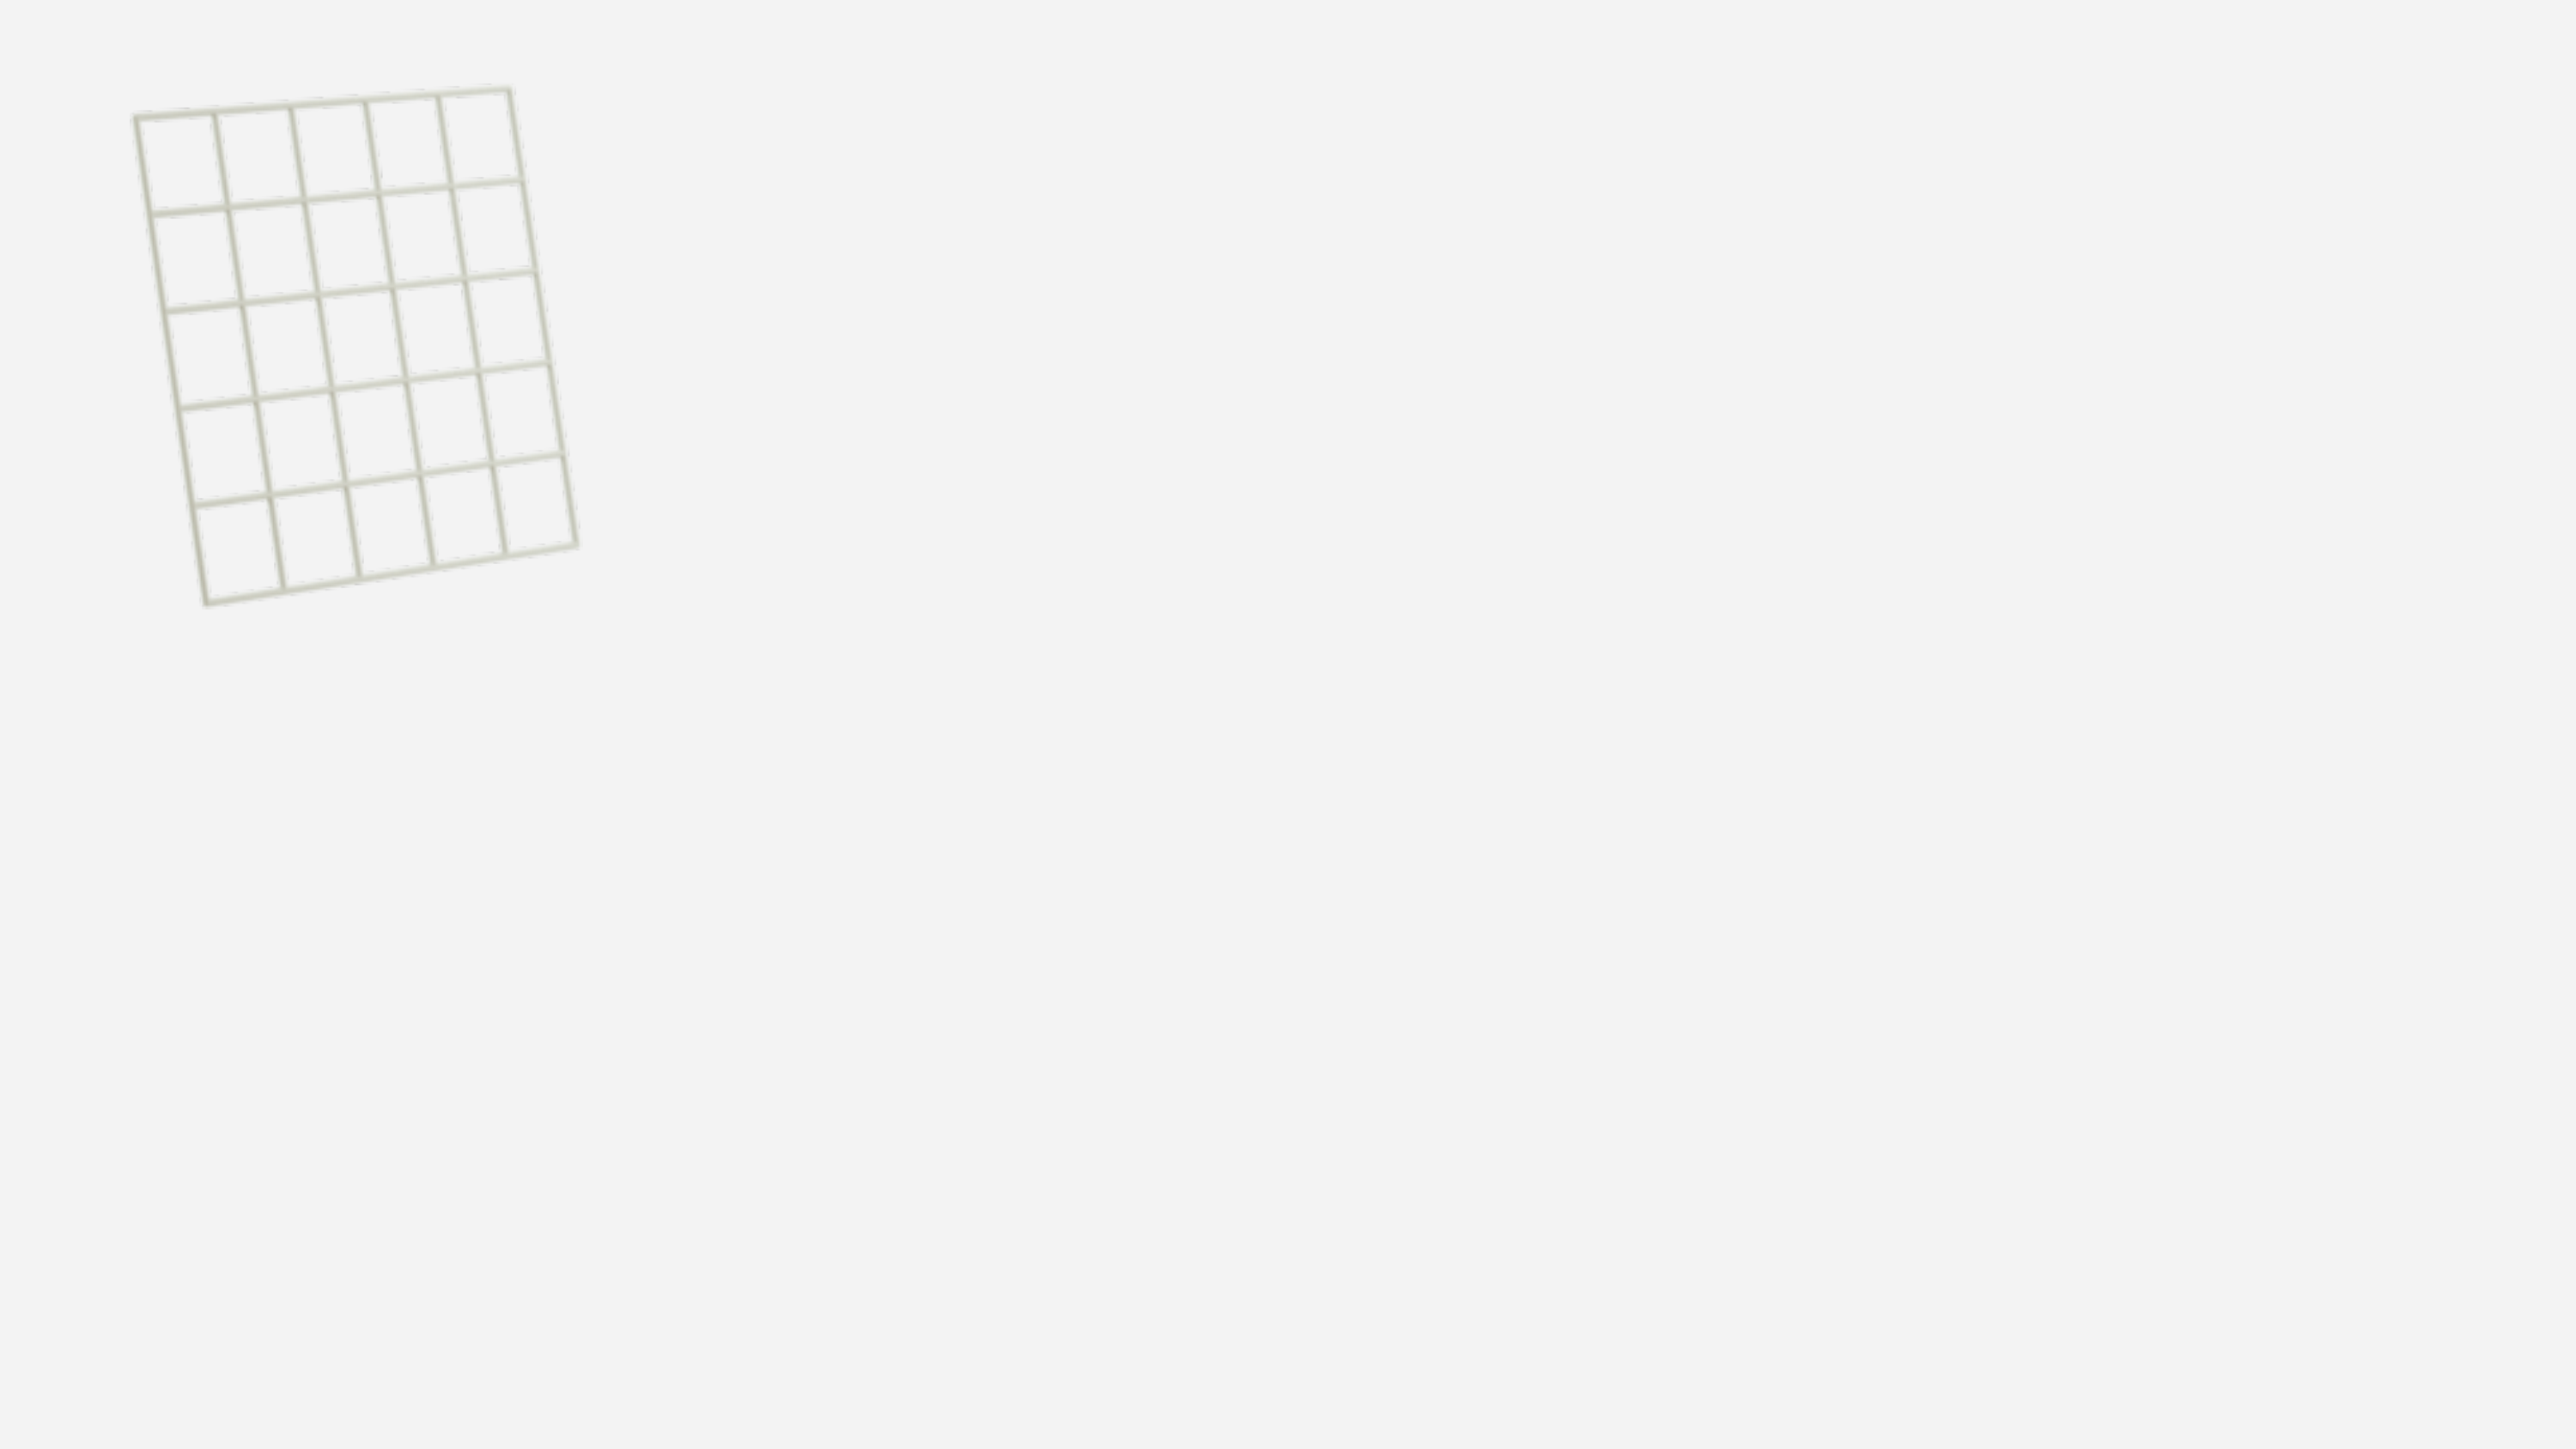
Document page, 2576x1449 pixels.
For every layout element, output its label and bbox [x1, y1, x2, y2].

picture [128, 82, 584, 609]
